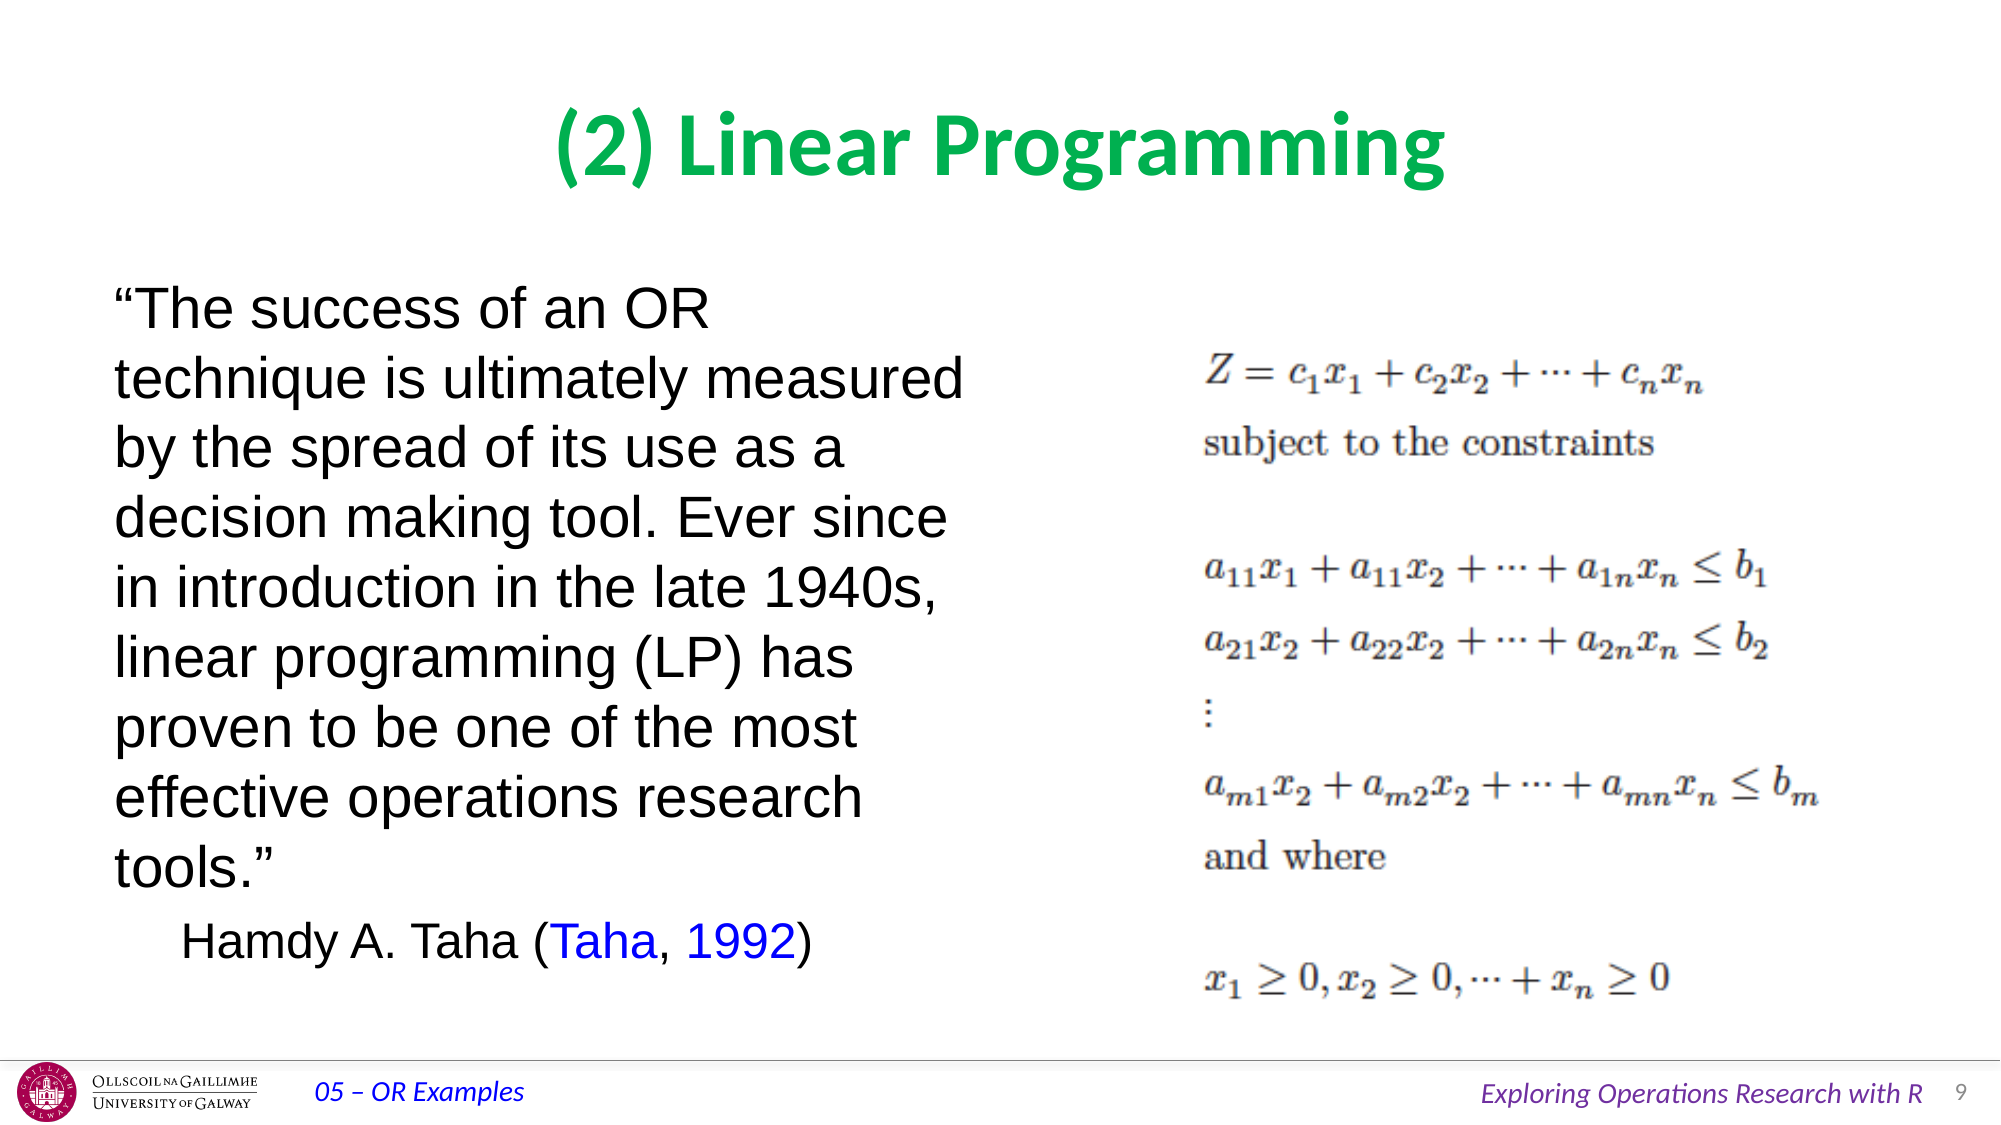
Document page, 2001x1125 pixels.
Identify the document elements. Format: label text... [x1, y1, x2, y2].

picture [1170, 323, 1876, 1030]
slide_number 9 [1899, 1060, 1983, 1120]
picture [17, 1062, 257, 1122]
list “The success of an OR technique is ultimately measured by the spread of its use as a decision making tool. Ever since in introduction in the late 1940s, linear programming (LP) has proven to be one of the most effective operations research tools.” Hamdy A. Taha (Taha, 1992) [99, 262, 984, 1005]
title (2) Linear Programming [99, 45, 1900, 233]
